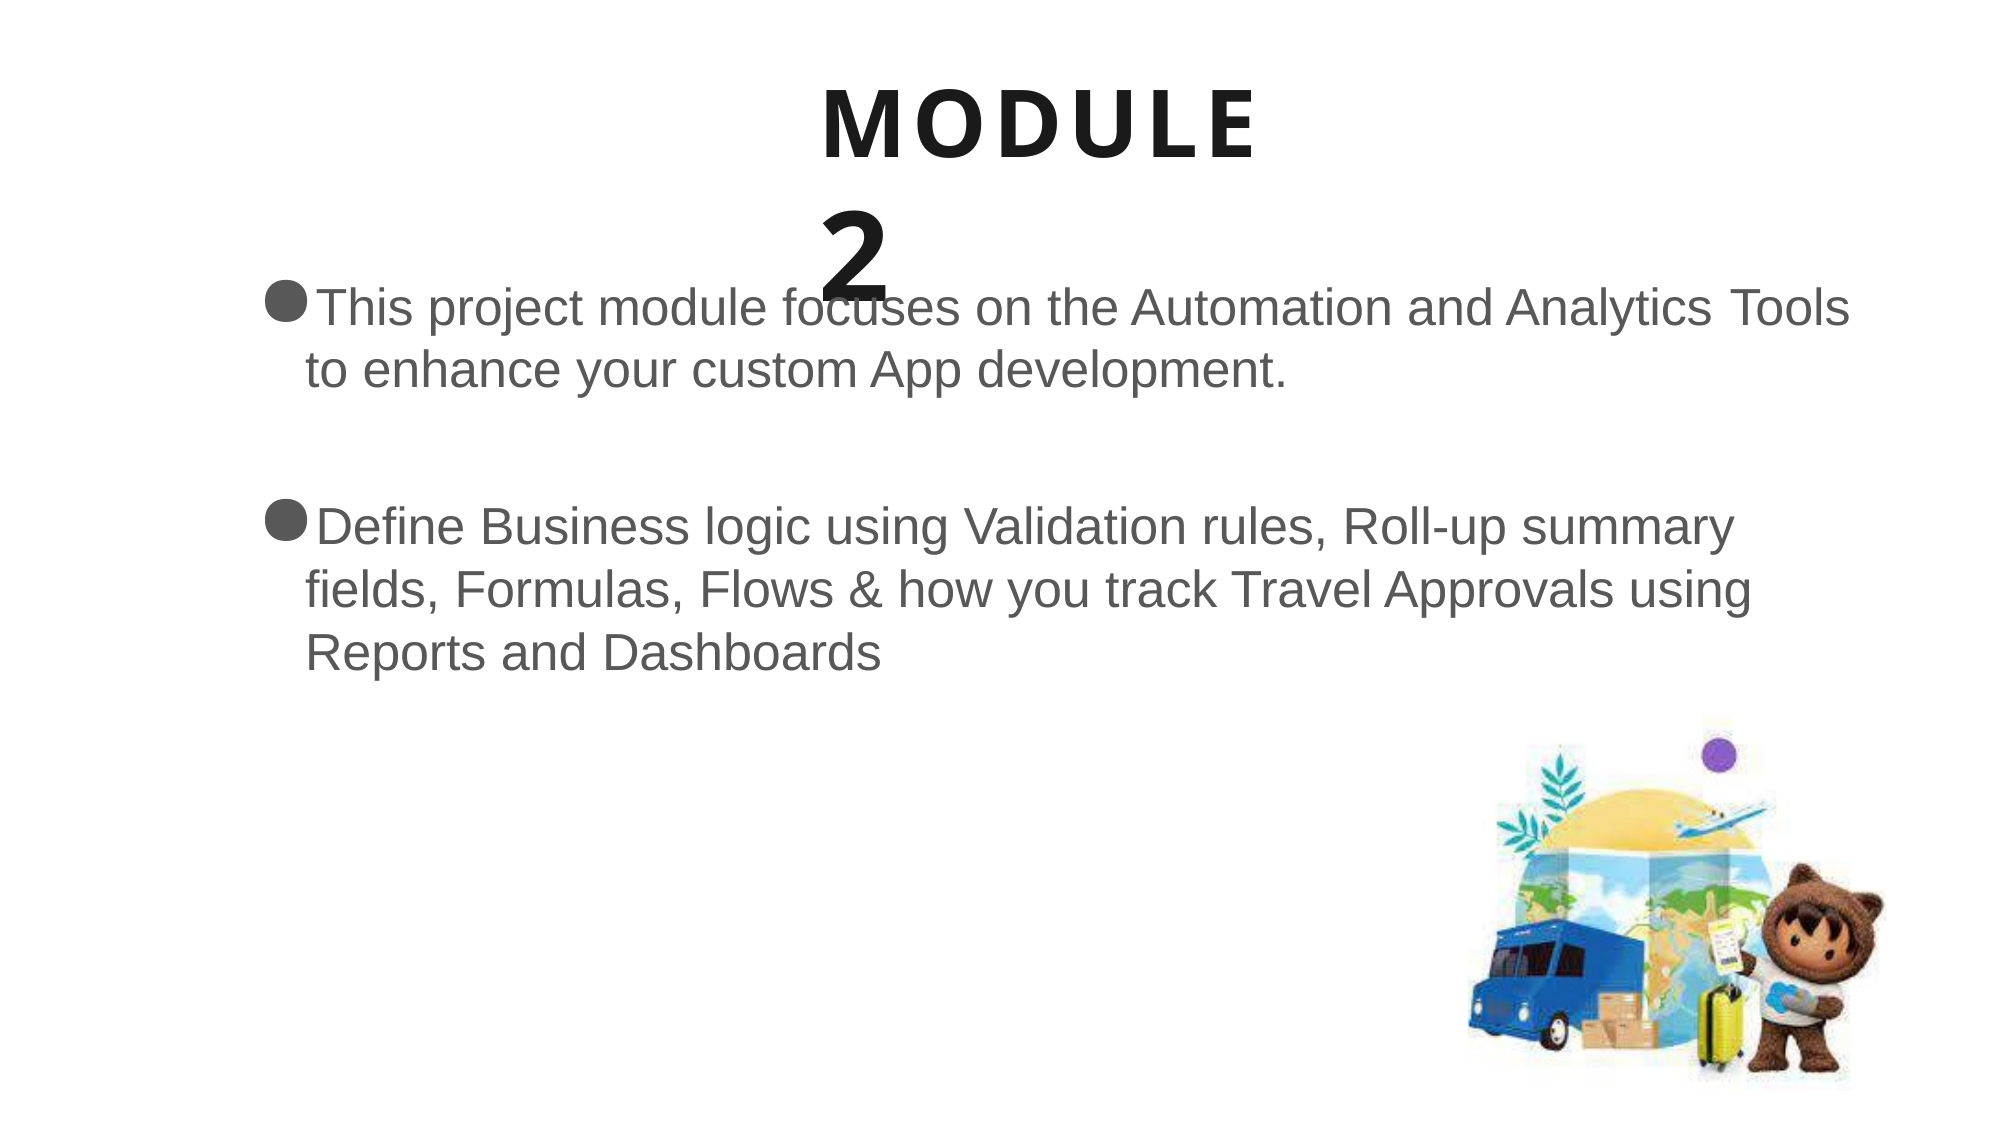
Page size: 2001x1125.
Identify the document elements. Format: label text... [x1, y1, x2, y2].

title MODULE 2 [816, 61, 1314, 267]
text_box [1468, 714, 1887, 1091]
list This project module focuses on the Automation and Analytics Tools to enhance your custom App development. Define Business logic using Validation rules, Roll-up summary fields, Formulas, Flows & how you track Travel Approvals using Reports and Dashboards [142, 267, 1858, 906]
